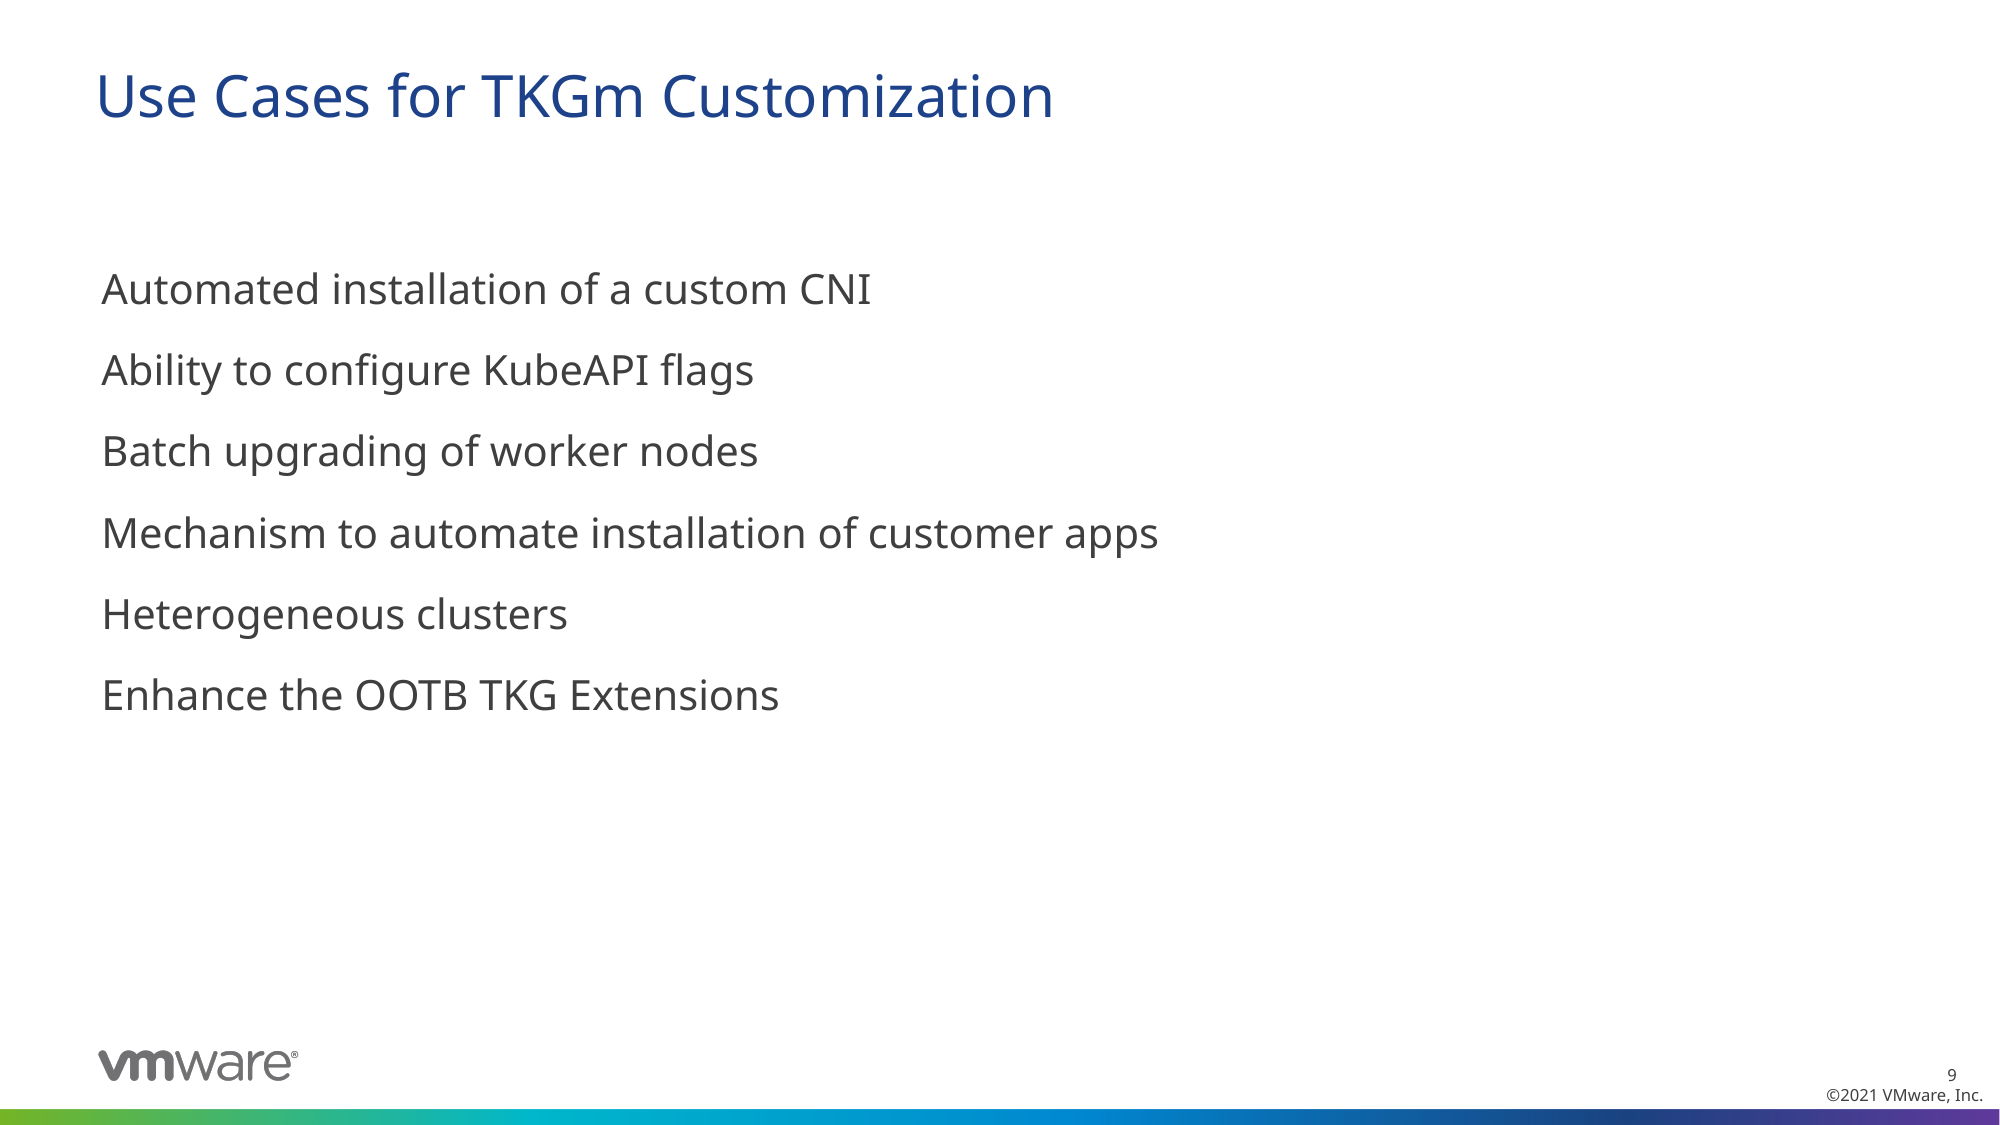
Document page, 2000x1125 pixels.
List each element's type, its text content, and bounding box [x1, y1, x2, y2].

picture [1075, 1109, 2000, 1125]
picture [0, 1020, 720, 1125]
list Automated installation of a custom CNI Ability to configure KubeAPI flags Batch upgrading of worker nodes Mechanism to automate installation of customer apps Heterogeneous clusters Enhance the OOTB TKG Extensions [101, 262, 1902, 1013]
title Use Cases for TKGm Customization [95, 67, 1900, 131]
